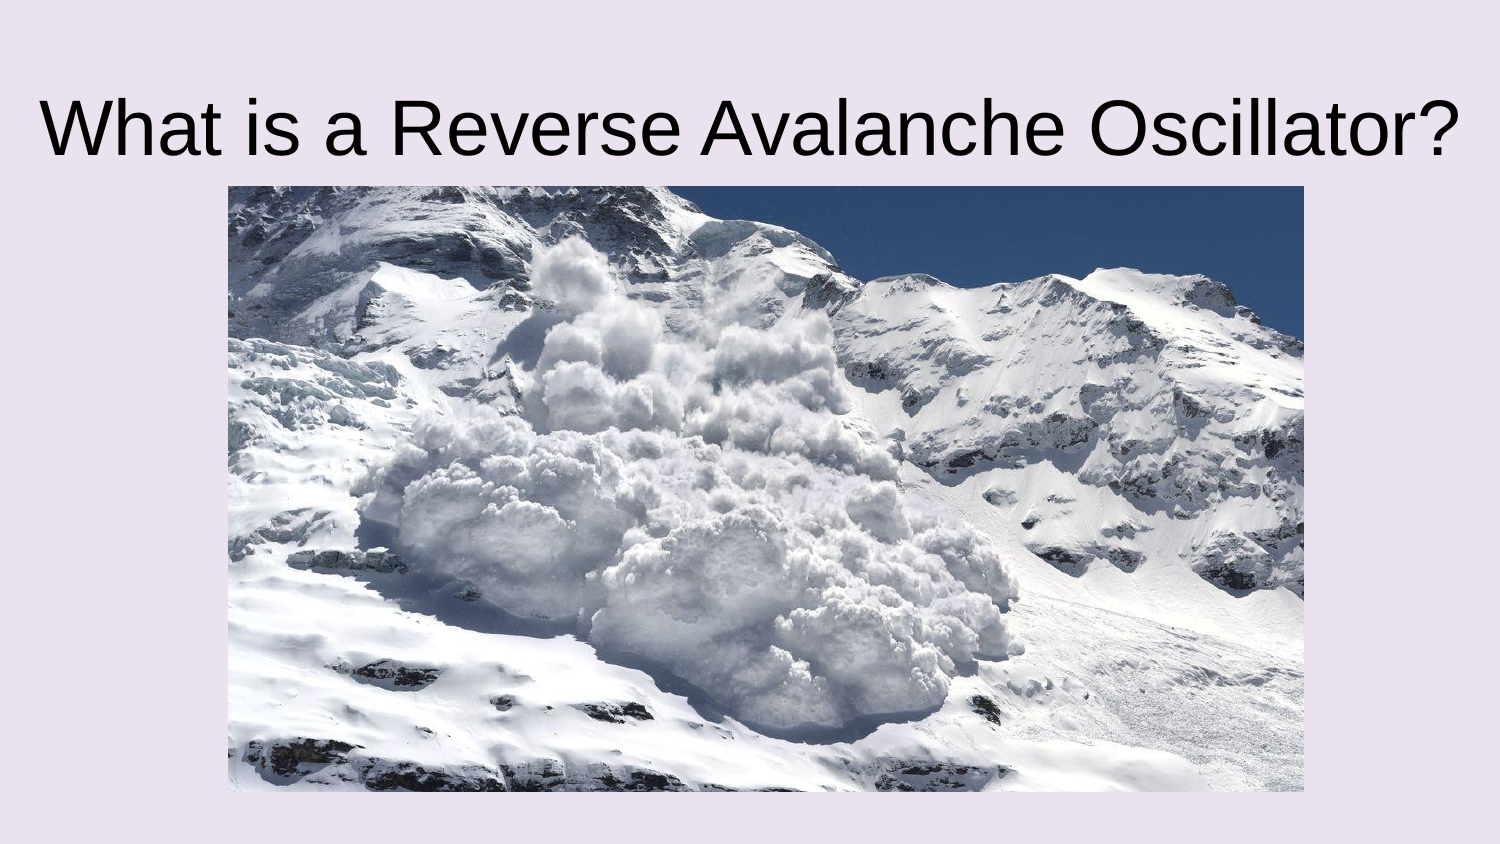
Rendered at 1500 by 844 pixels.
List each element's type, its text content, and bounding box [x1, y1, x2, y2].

title What is a Reverse Avalanche Oscillator? [0, 42, 1500, 187]
picture [227, 185, 1305, 792]
